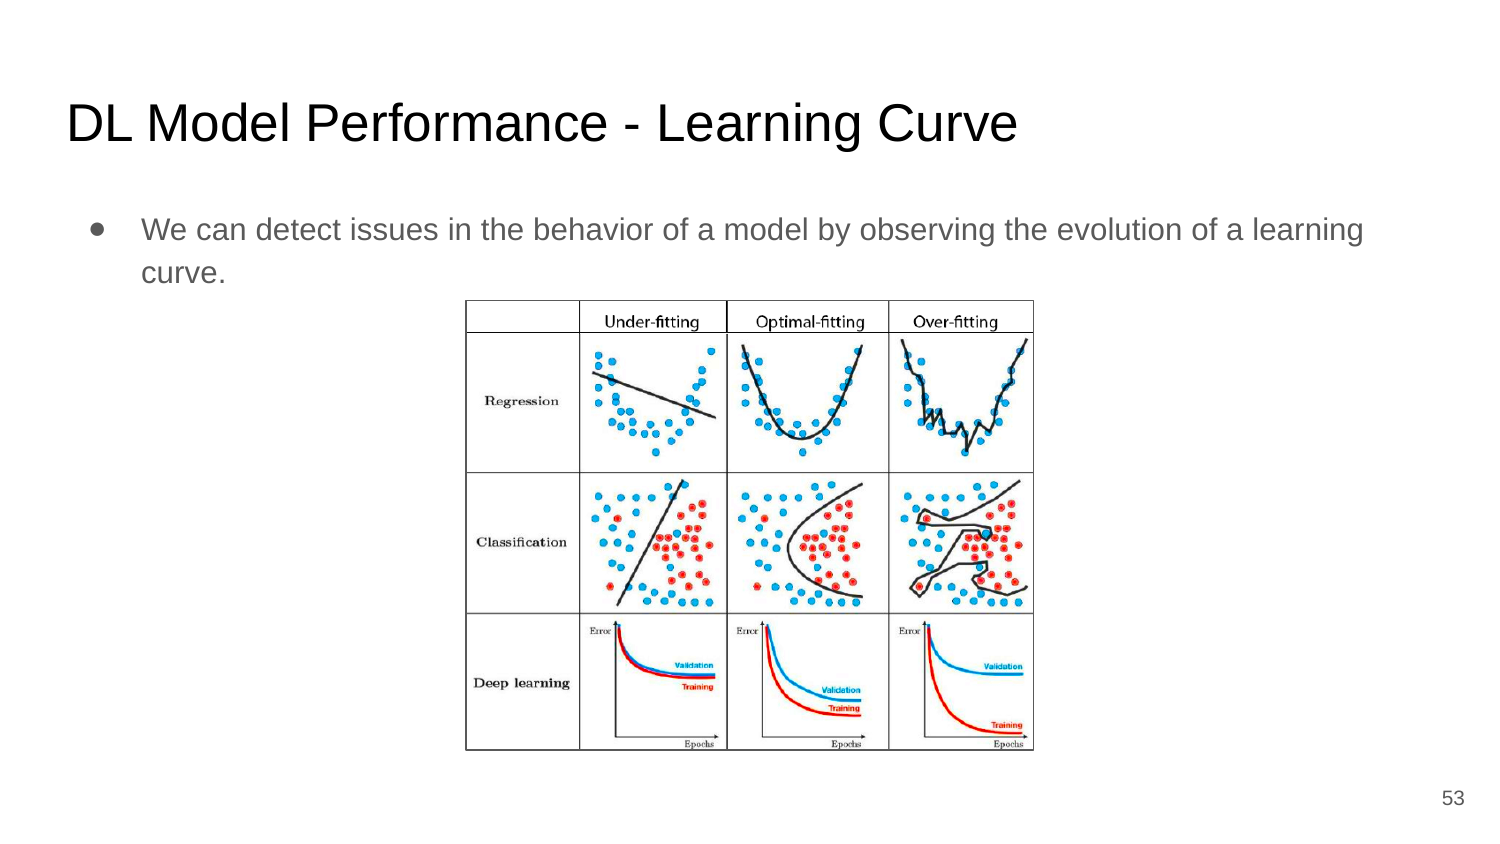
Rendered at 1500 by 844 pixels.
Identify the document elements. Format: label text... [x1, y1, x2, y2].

title DL Model Performance - Learning Curve [51, 72, 1449, 167]
list We can detect issues in the behavior of a model by observing the evolution of a learning curve. [51, 189, 1449, 750]
slide_number ‹#› [1389, 764, 1480, 830]
picture [466, 300, 1034, 750]
